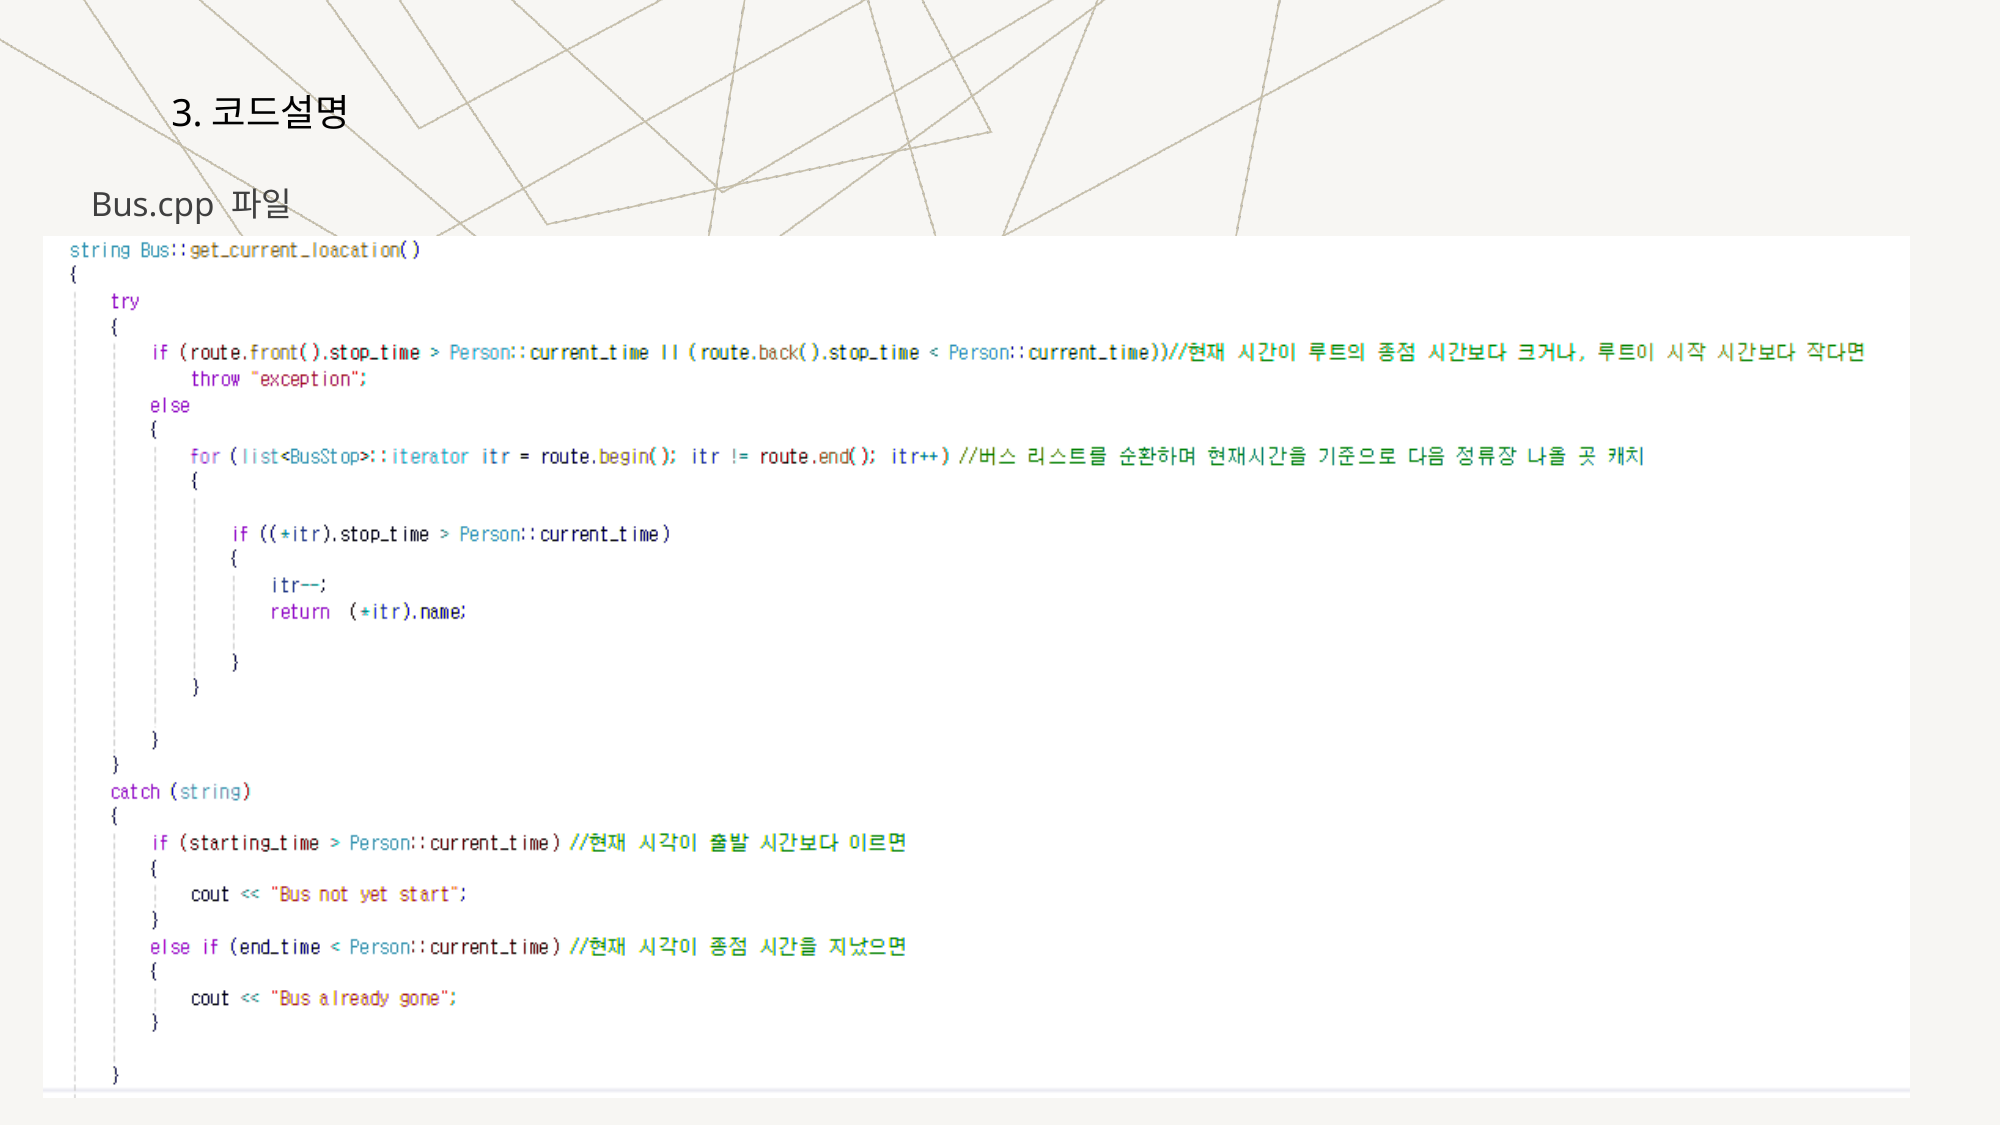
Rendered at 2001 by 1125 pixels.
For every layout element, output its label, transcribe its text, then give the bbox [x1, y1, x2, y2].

subtitle Bus.cpp 파일 [75, 176, 566, 236]
picture [0, 0, 1910, 1098]
text_box 3.코드설명 [156, 81, 689, 141]
